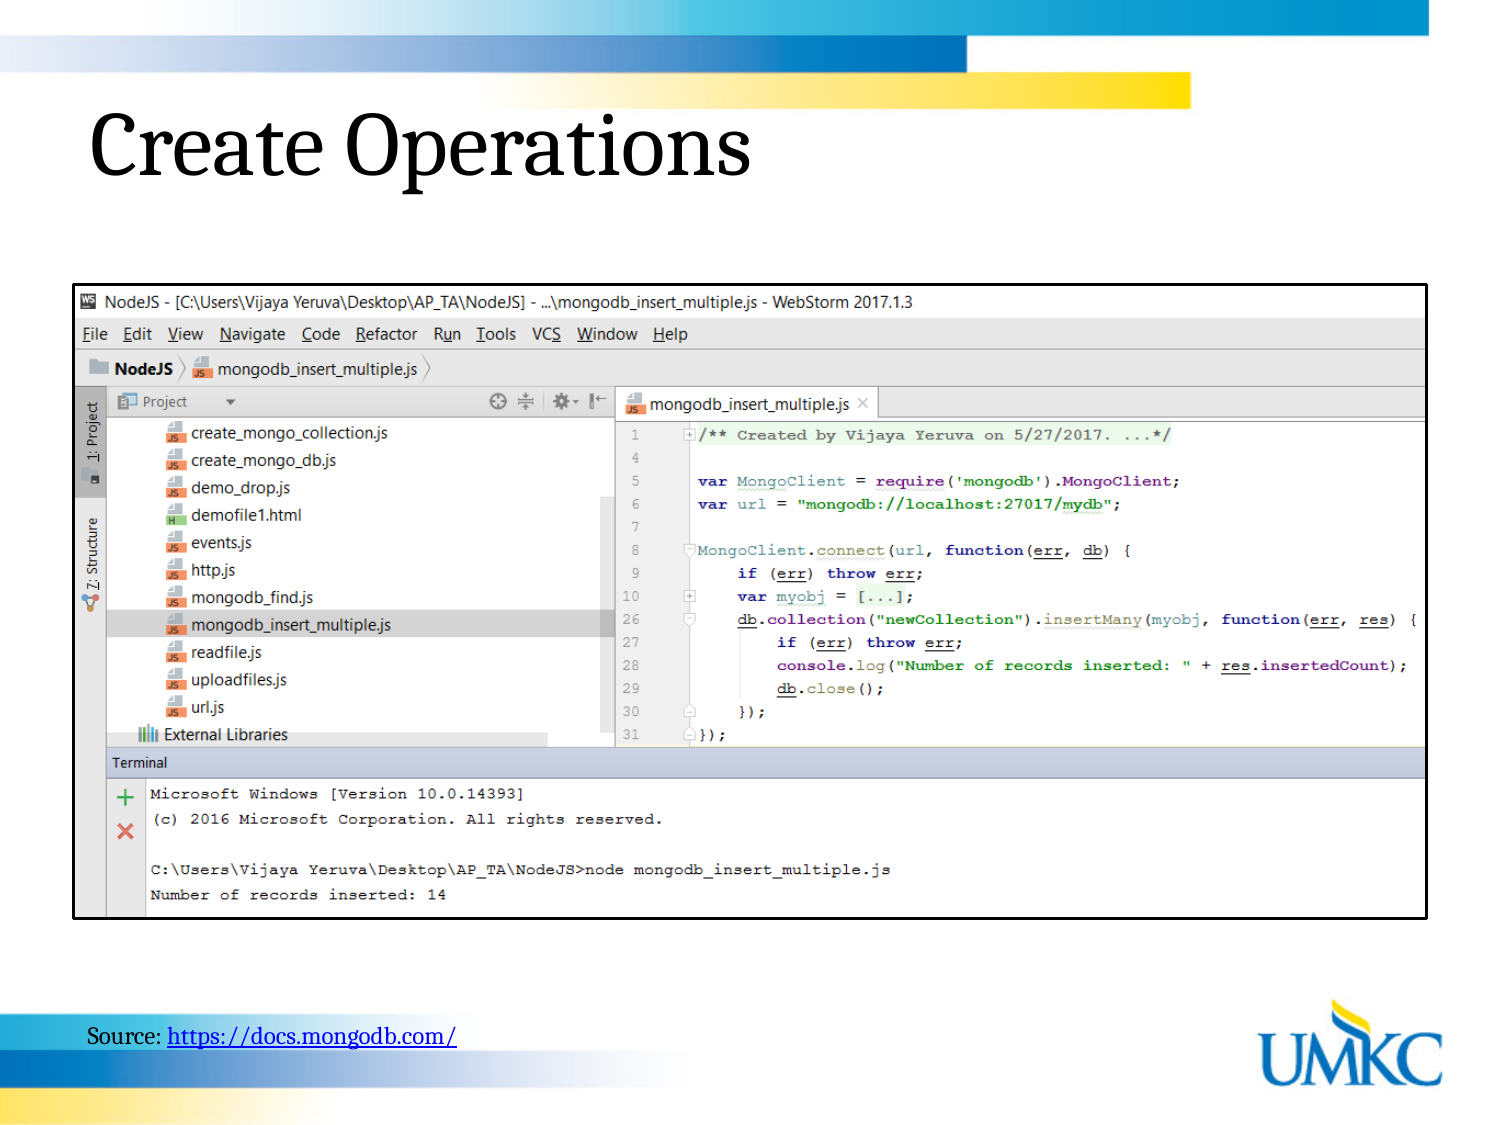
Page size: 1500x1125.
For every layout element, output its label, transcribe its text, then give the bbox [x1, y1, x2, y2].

picture [0, 0, 1500, 1125]
text_box Source: https://docs.mongodb.com/ [72, 1012, 473, 1057]
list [74, 285, 1426, 917]
title Create Operations [75, 45, 1425, 233]
